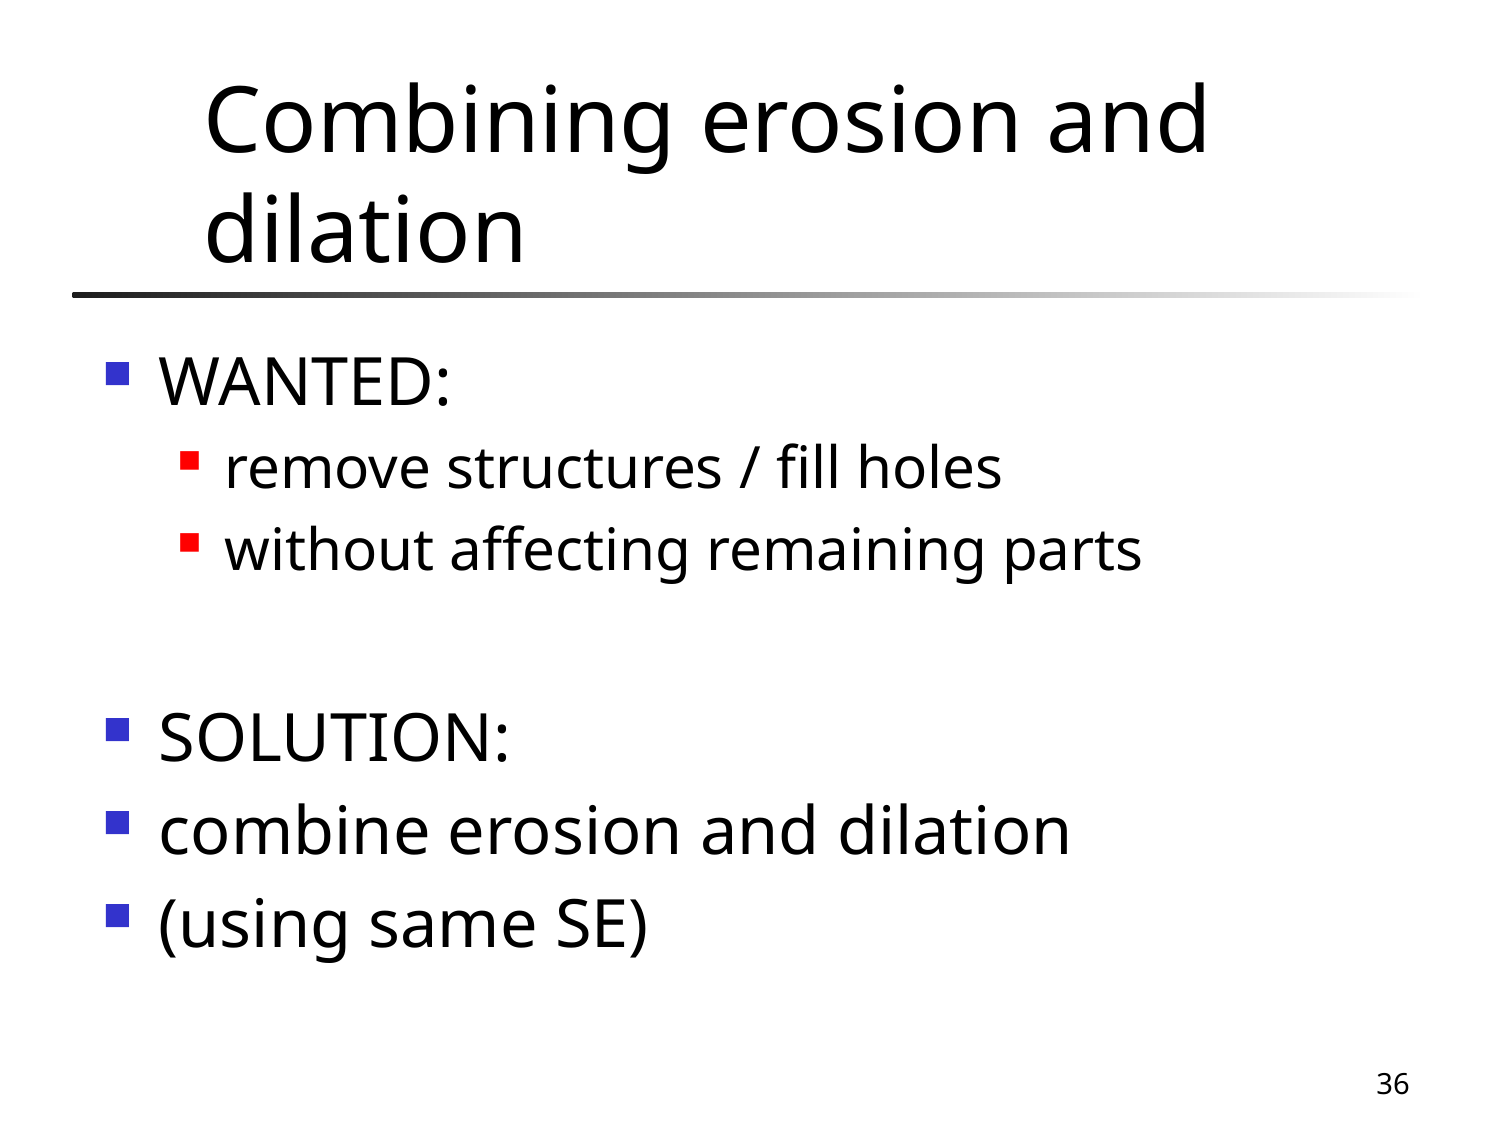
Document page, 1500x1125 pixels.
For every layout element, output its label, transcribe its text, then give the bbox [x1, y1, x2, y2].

slide_number 36 [1112, 1037, 1426, 1113]
title Combining erosion and dilation [188, 101, 1468, 289]
list WANTED: remove structures / fill holes without affecting remaining parts SOLUTION: combine erosion and dilation (using same SE) [87, 331, 1469, 1006]
